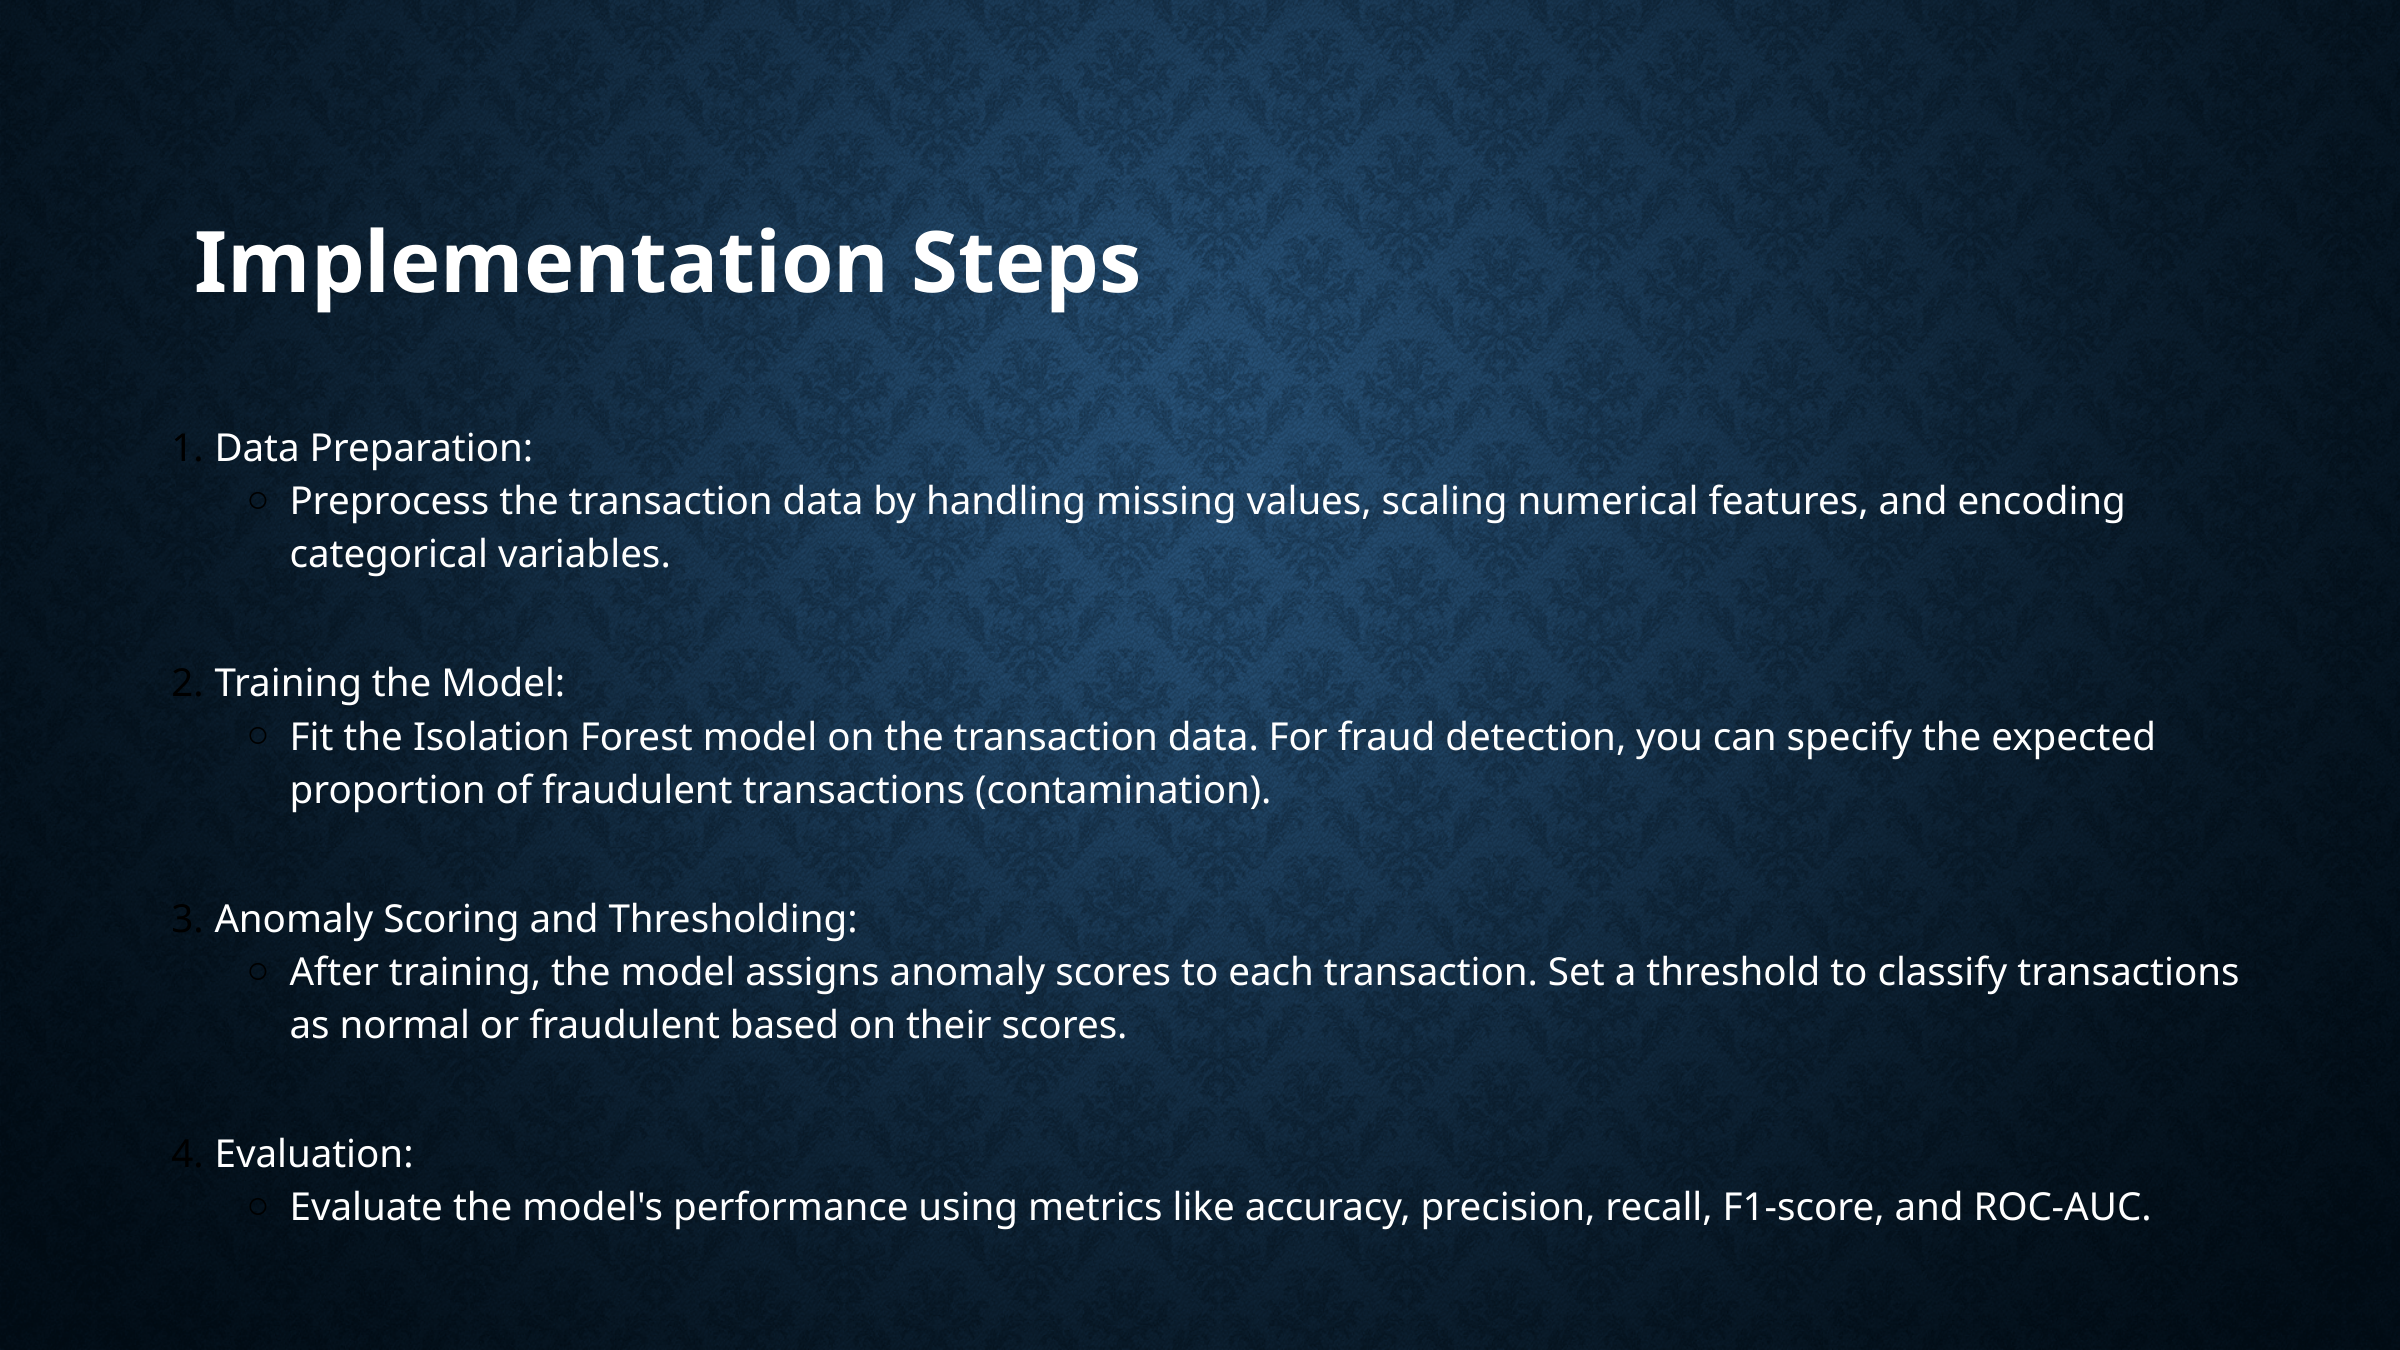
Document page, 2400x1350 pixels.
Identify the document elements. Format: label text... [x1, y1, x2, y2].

title Implementation Steps [179, 120, 2218, 323]
picture [0, 0, 2400, 1350]
list Data Preparation: Preprocess the transaction data by handling missing values, scaling numerical features, and encoding categorical variables. Training the Model: Fit the Isolation Forest model on the transaction data. For fraud detection, you can specify the expected proportion of fraudulent transactions (contamination). Anomaly Scoring and Thresholding: After training, the model assigns anomaly scores to each transaction. Set a threshold to classify transactions as normal or fraudulent based on their scores. Evaluation: Evaluate the model's performance using metrics like accuracy, precision, recall, F1-score, and ROC-AUC. [124, 323, 2274, 1083]
